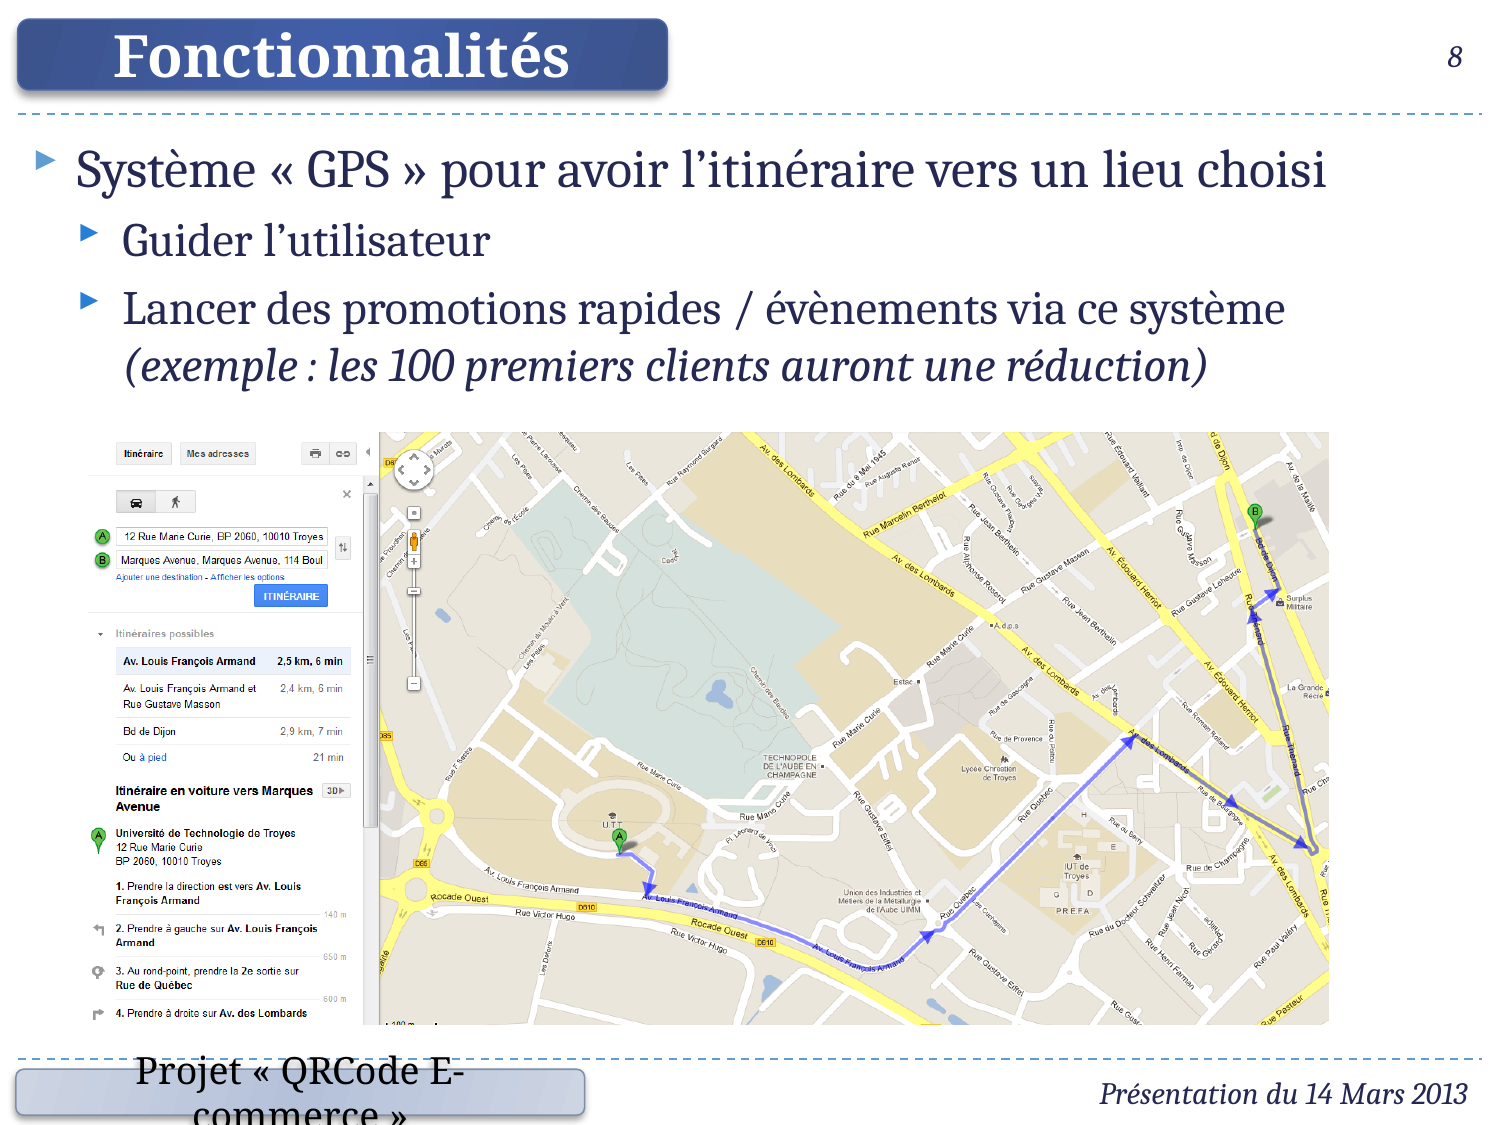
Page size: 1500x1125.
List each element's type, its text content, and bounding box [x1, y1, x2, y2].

list Système « GPS » pour avoir l’itinéraire vers un lieu choisi Guider l’utilisateur Lancer des promotions rapides / évènements via ce système (exemple : les 100 premiers clients auront une réduction) [17, 125, 1483, 1047]
text_box Présentation du 14 Mars 2013 [586, 1065, 1483, 1119]
text_box 8 [1410, 28, 1478, 81]
picture [88, 432, 1329, 1025]
text_box Projet « QRCode E-commerce » [15, 1069, 586, 1116]
text_box Fonctionnalités [16, 18, 669, 91]
